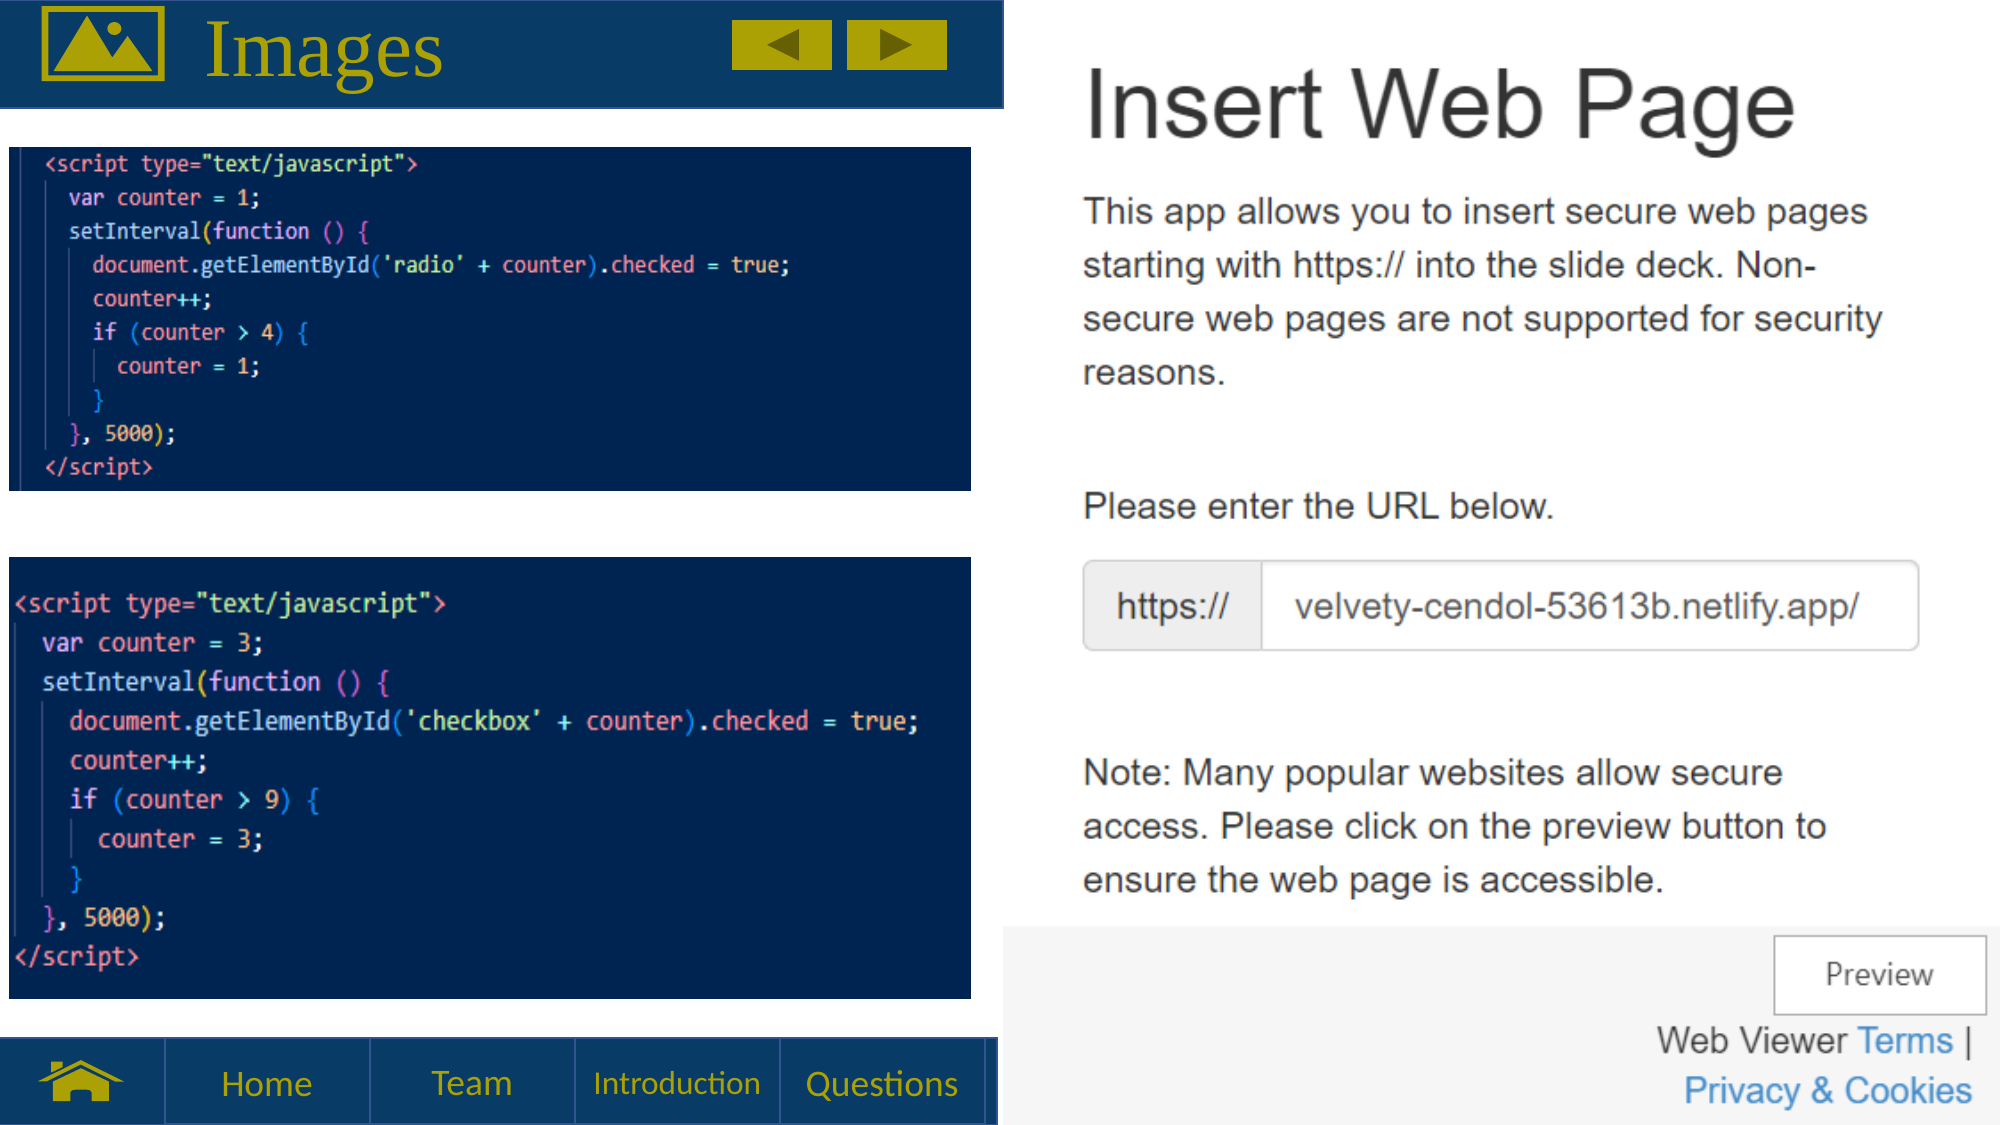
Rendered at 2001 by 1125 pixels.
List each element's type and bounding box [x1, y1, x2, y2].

picture [9, 147, 971, 491]
picture [1003, 0, 2000, 1125]
picture [9, 557, 971, 999]
text_box [0, 0, 1004, 109]
text_box [0, 1037, 997, 1125]
